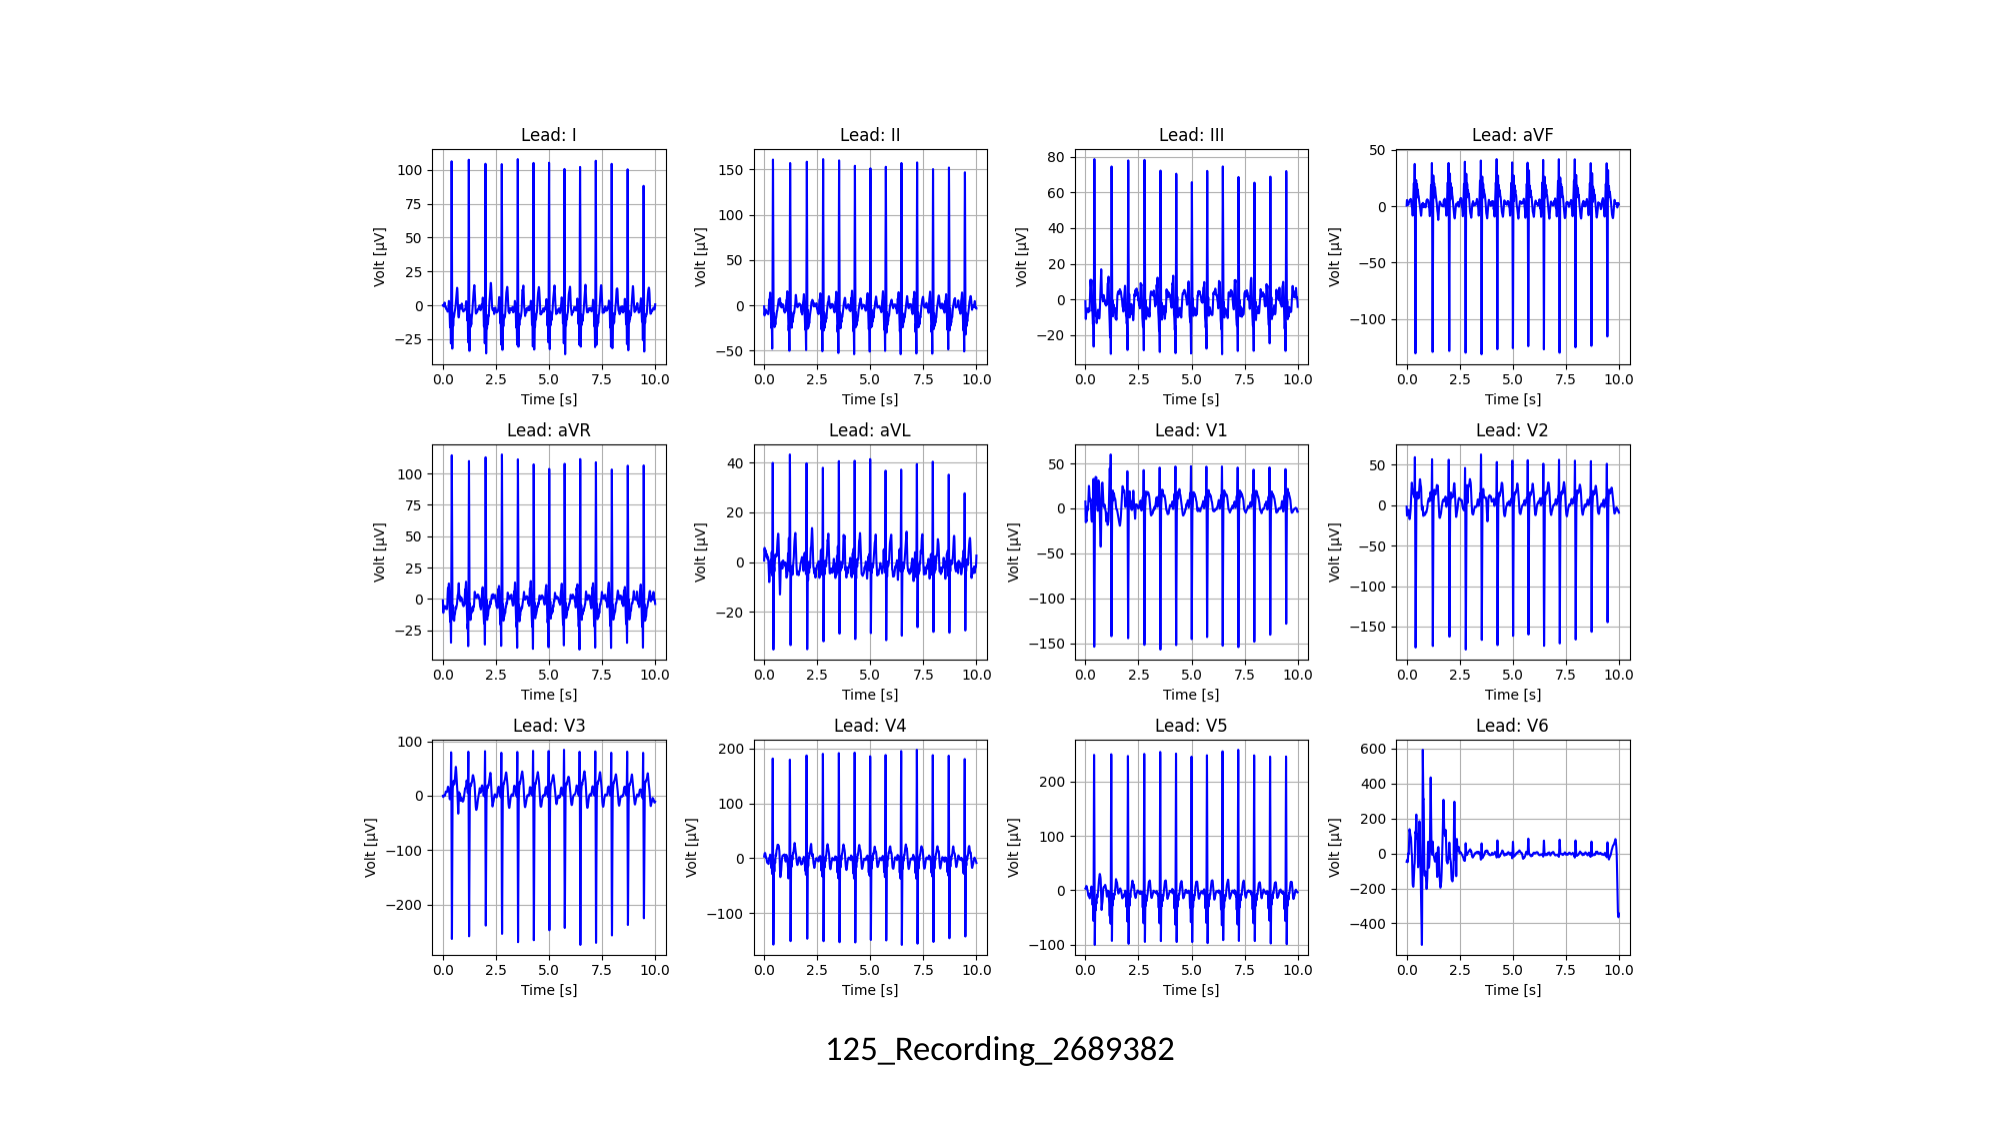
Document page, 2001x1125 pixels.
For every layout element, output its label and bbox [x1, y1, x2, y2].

text_box [349, 112, 1650, 1075]
